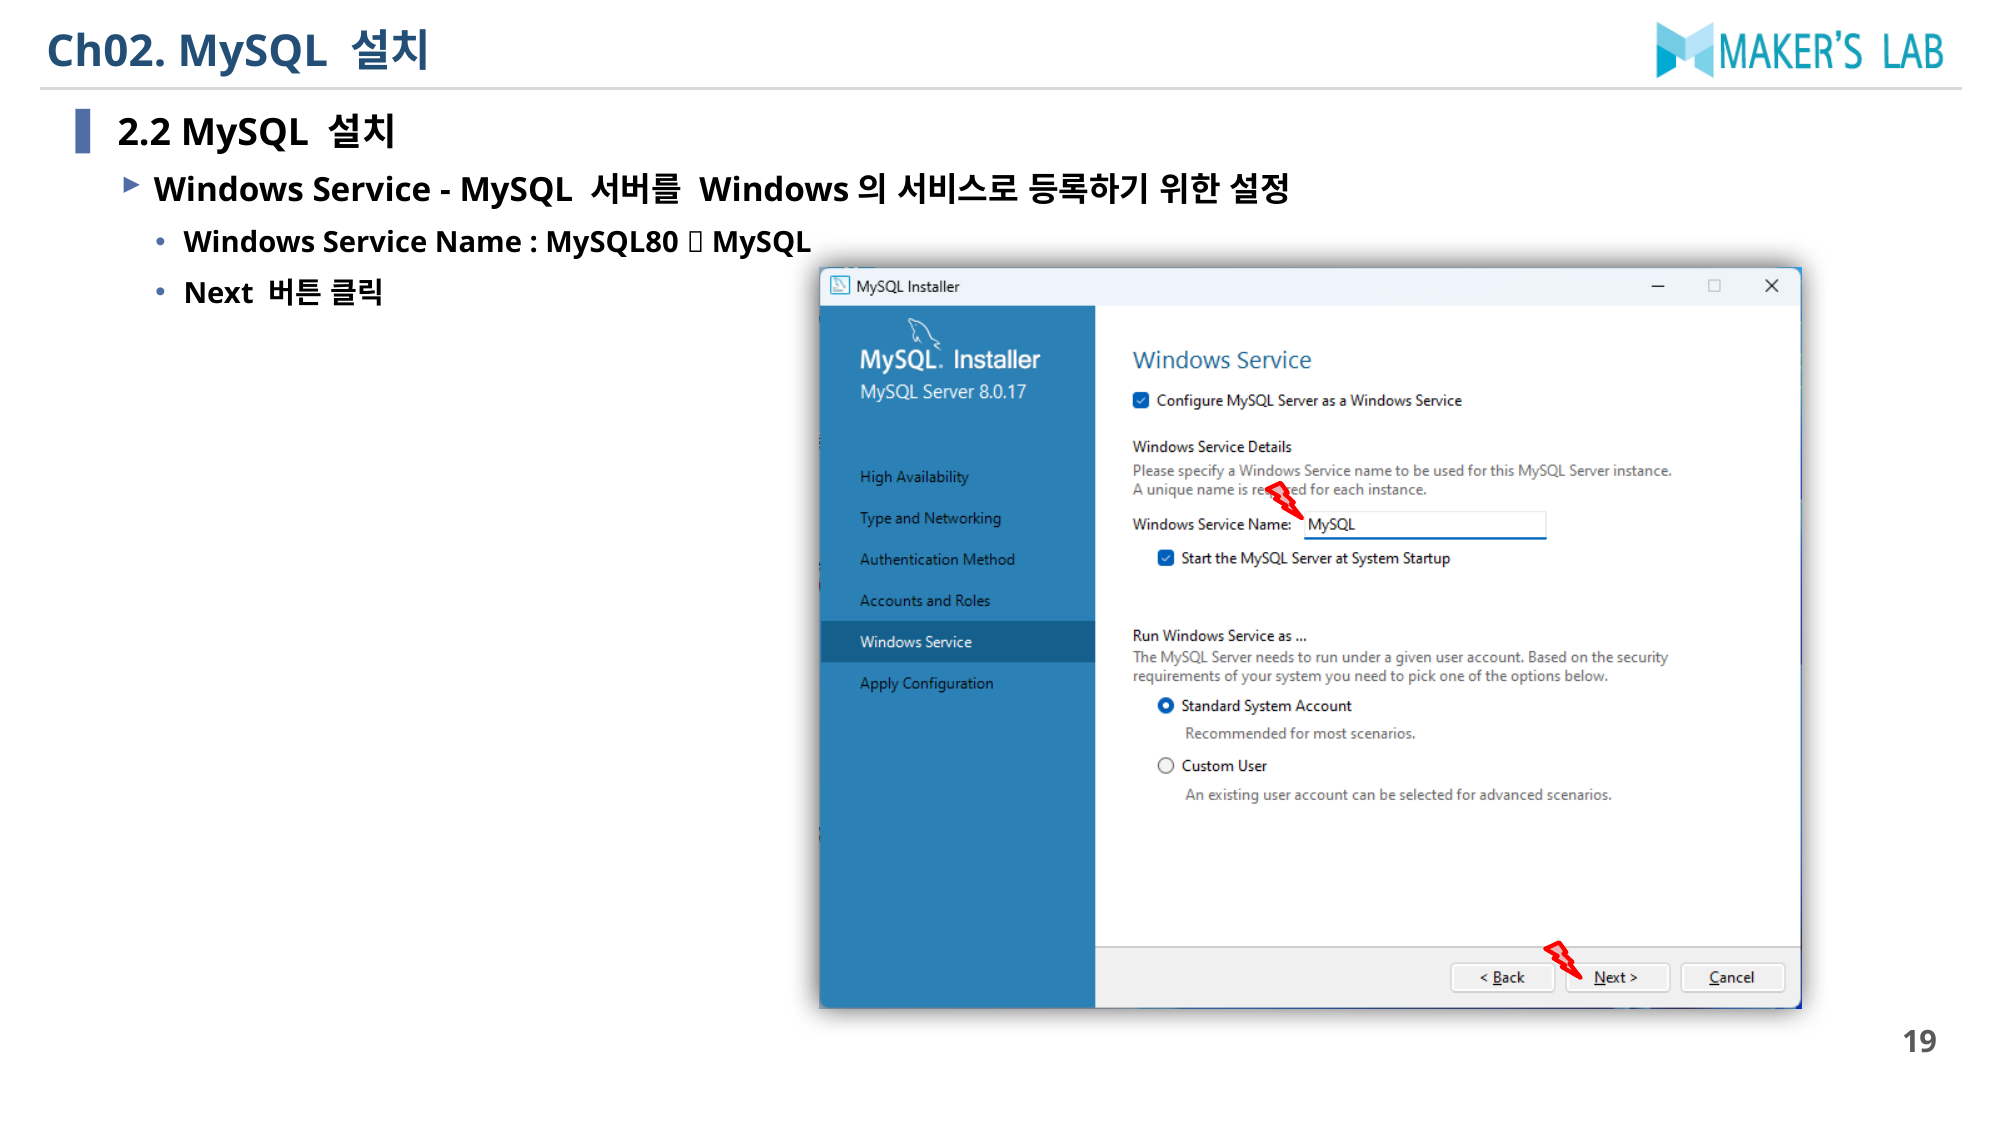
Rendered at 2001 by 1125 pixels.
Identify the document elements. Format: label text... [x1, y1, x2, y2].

list 2.2 MySQL 설치 Windows Service - MySQL 서버를 Windows의 서비스로 등록하기 위한 설정 Windows Service Name : MySQL80  MySQL Next 버튼 클릭 [46, 100, 1952, 404]
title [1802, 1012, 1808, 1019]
picture [818, 266, 1802, 1009]
slide_number 19 [1802, 1012, 1953, 1073]
slide_number 162 [800, 248, 1817, 404]
title Ch02. MySQL 설치 [31, 14, 1914, 84]
picture [1648, 11, 1952, 84]
